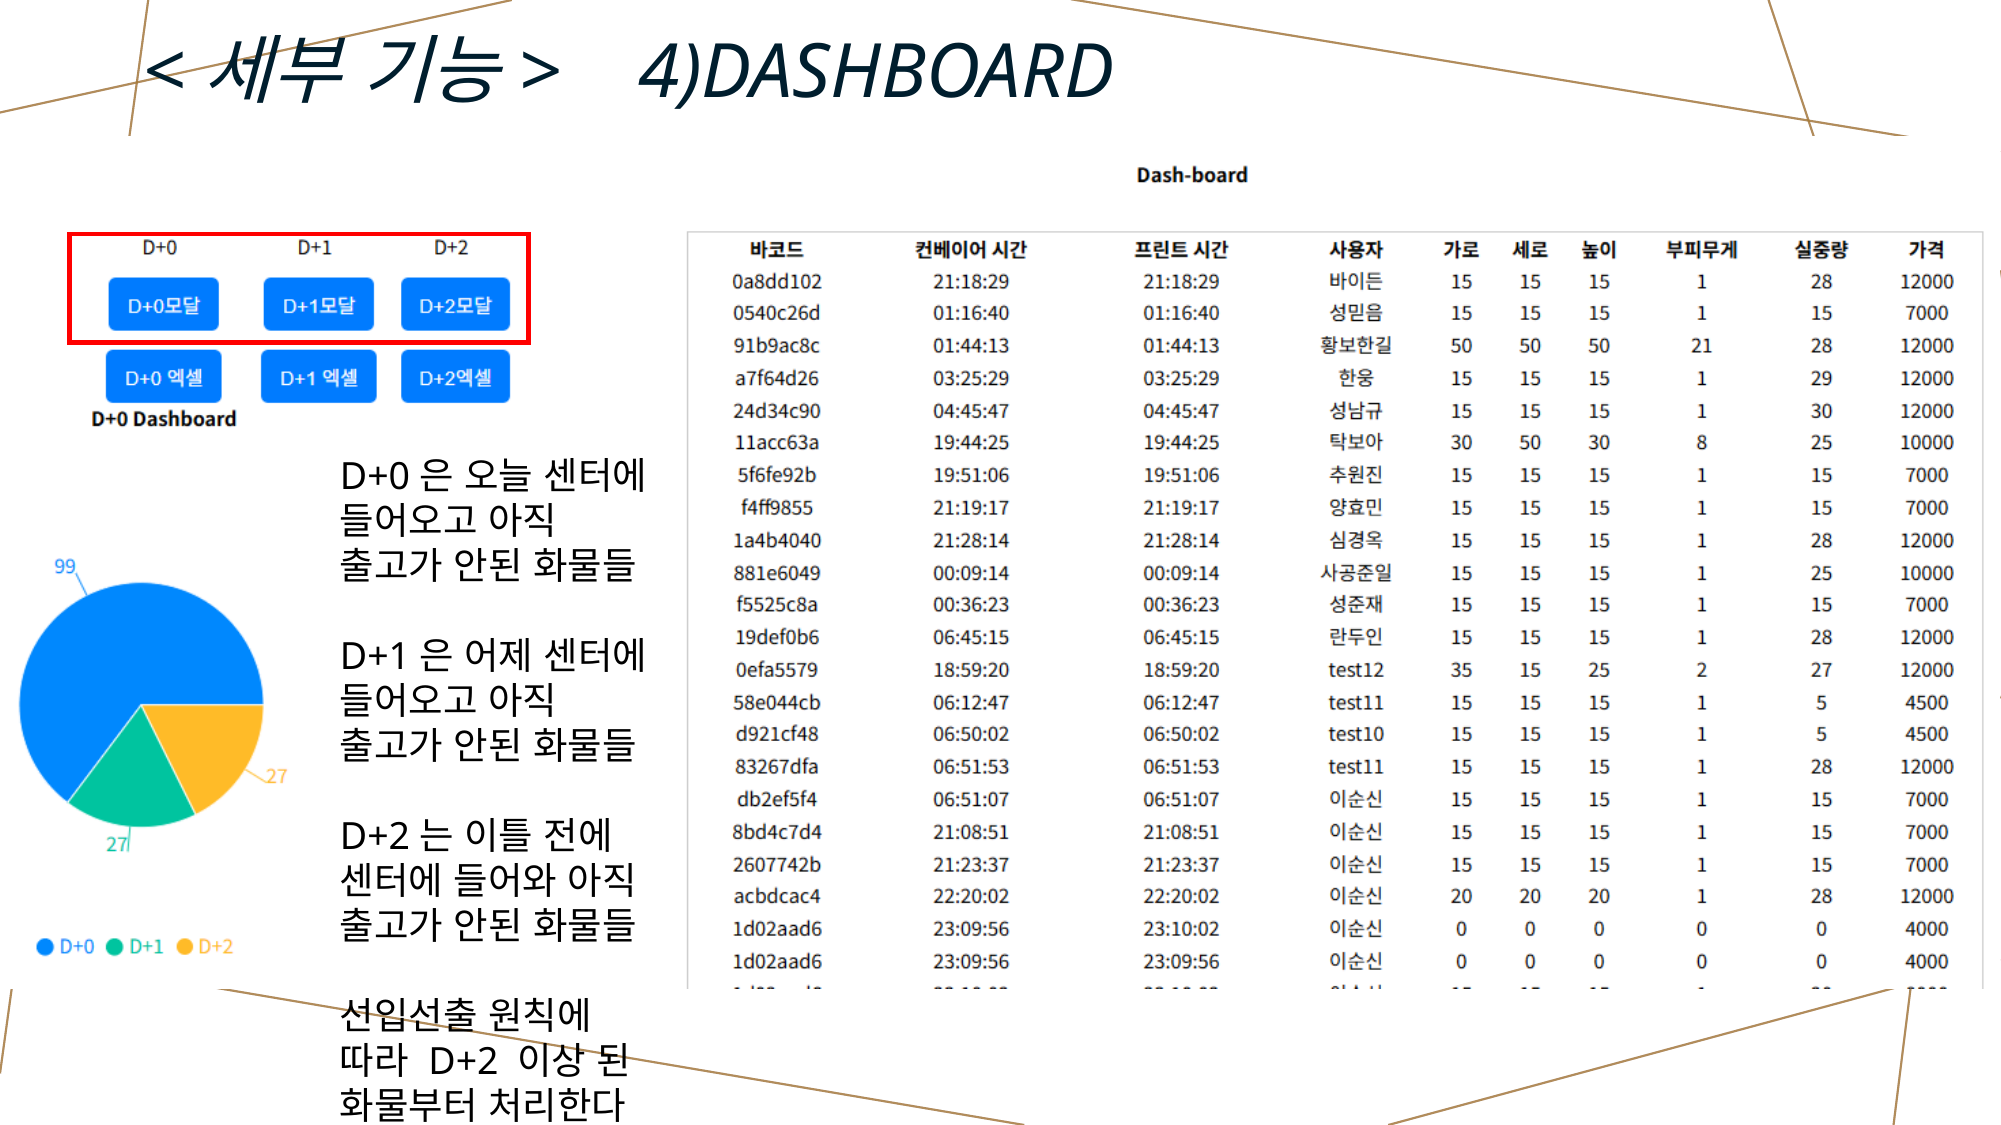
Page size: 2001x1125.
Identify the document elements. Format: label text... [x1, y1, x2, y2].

title <세부 기능> 4)Dashboard [127, 0, 1753, 122]
text_box D+0은 오늘 센터에 들어오고 아직 출고가 안된 화물들 D+1은 어제 센터에 들어오고 아직 출고가 안된 화물들 D+2는 이틀 전에 센터에 들어와 아직 출고가 안된 화물들 선입선출 원칙에 따라 D+2 이상 된 화물부터 처리한다 [324, 989, 676, 1125]
picture [0, 136, 2000, 989]
